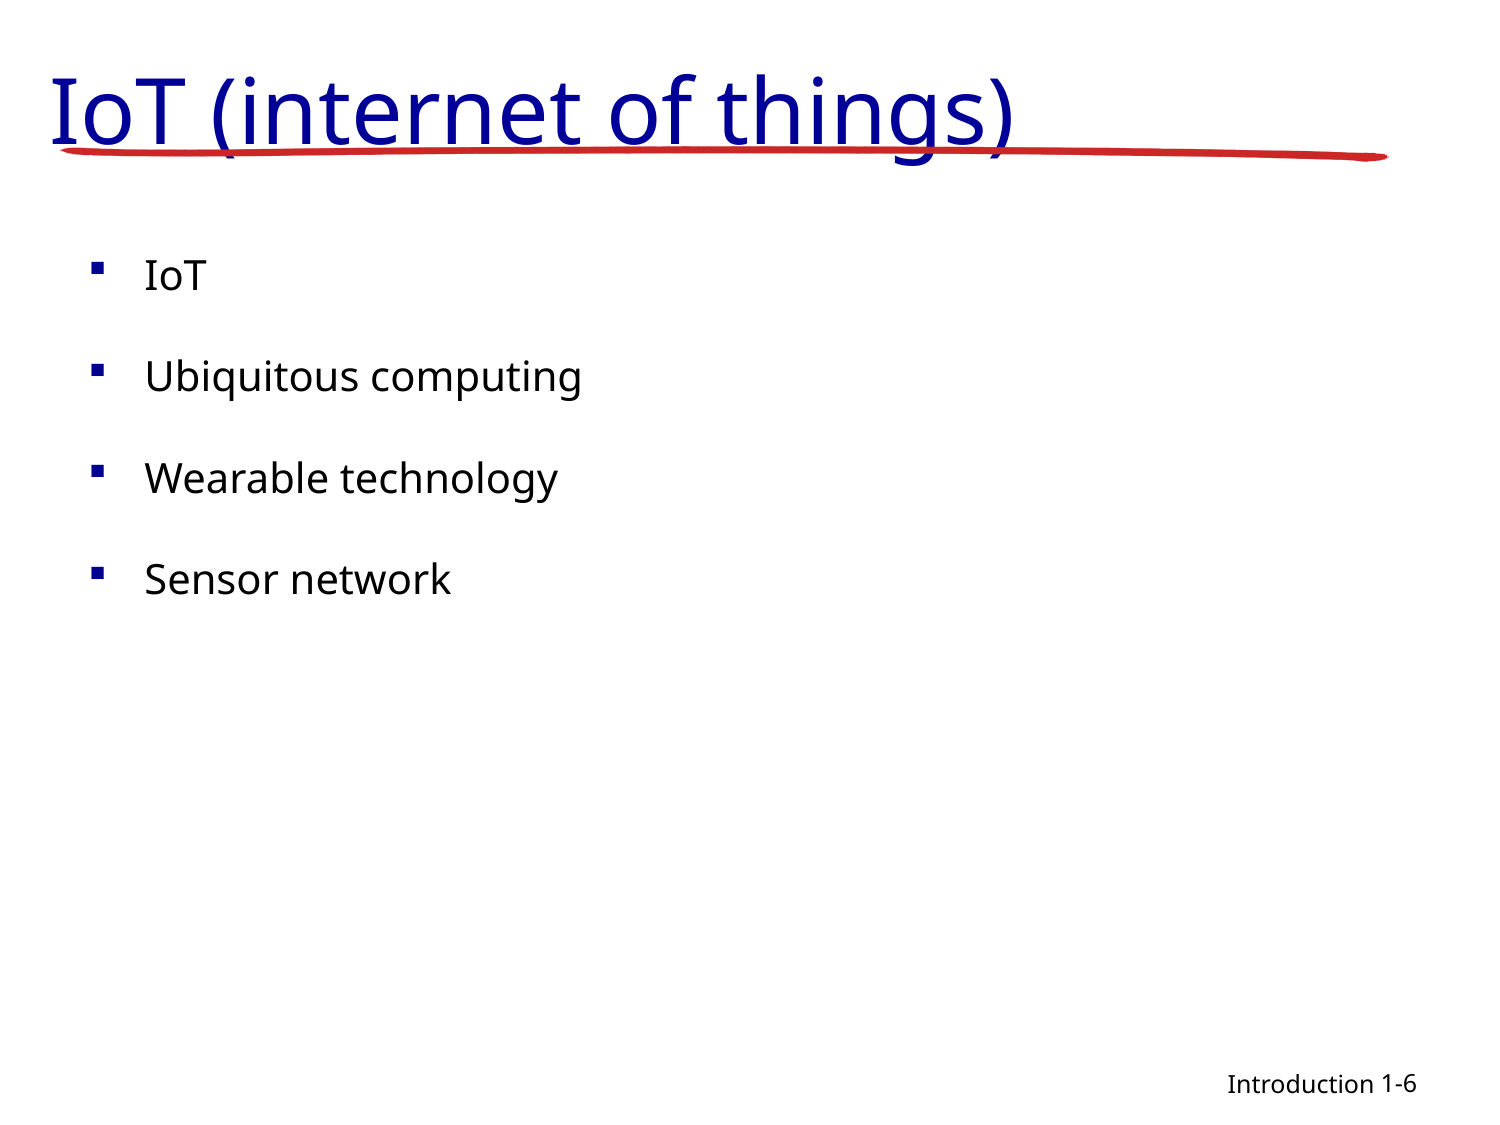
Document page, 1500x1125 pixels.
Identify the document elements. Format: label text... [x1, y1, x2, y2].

list IoT Ubiquitous computing Wearable technology Sensor network [72, 248, 1210, 981]
footer Introduction [1209, 1060, 1391, 1109]
slide_number 1-6 [1365, 1059, 1477, 1106]
picture [53, 142, 1405, 166]
text_box IoT (internet of things) [34, 31, 1410, 185]
